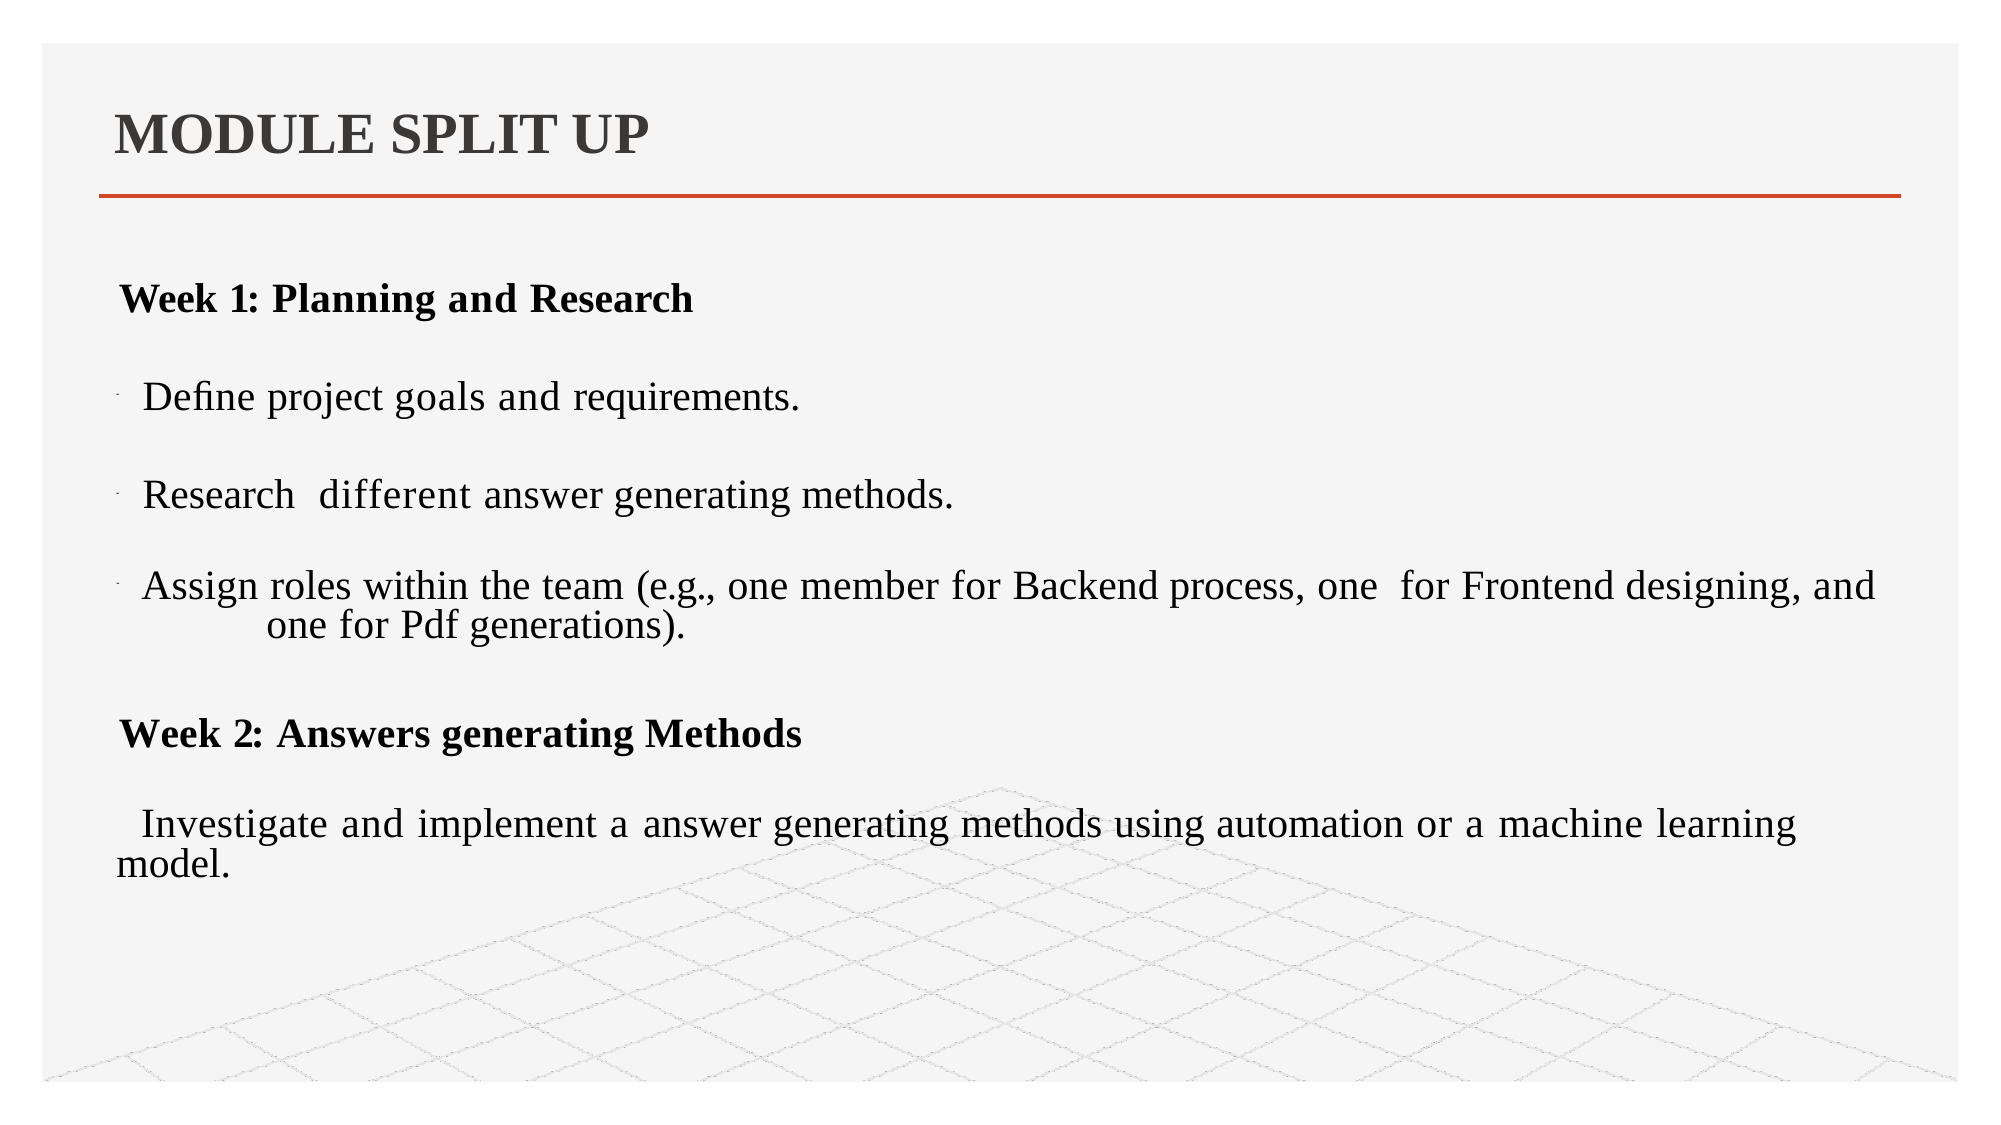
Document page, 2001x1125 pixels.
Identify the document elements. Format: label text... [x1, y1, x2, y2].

list Week 1: Planning and Research Deﬁne project goals and requirements. Research different answer generating methods. Assign roles within the team (e.g., one member for Backend process, one for Frontend designing, and one for Pdf generations). Week 2: Answers generating Methods Investigate and implement a answer generating methods using automation or a machine learning model. [99, 263, 1901, 1014]
title MODULE SPLIT UP [99, 73, 1901, 197]
picture [44, 787, 1956, 1081]
